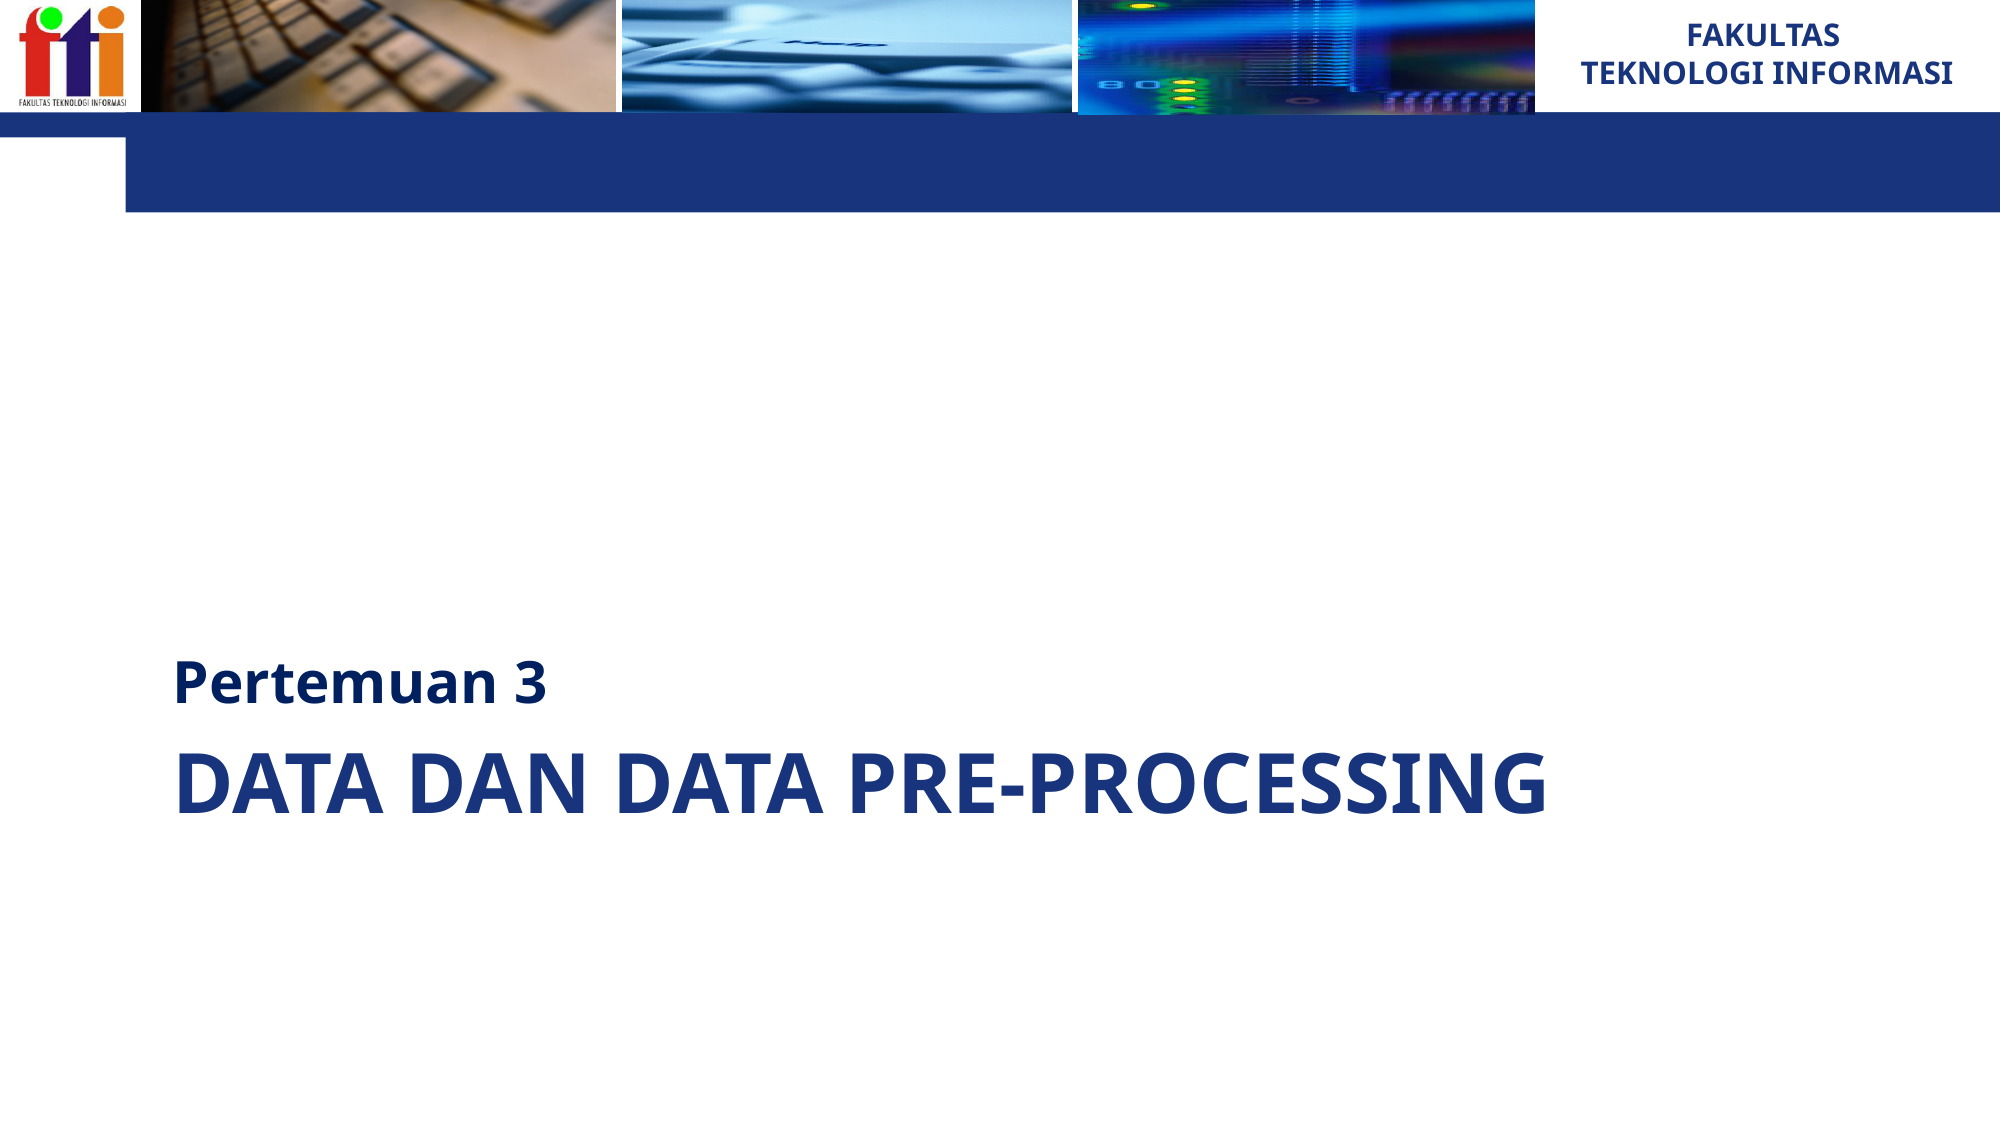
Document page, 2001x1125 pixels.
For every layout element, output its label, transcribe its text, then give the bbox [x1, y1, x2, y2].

title DATA DAN DATA PRE-PROCESSING [157, 722, 1859, 947]
picture [141, 0, 616, 112]
list Pertemuan 3 [157, 476, 1859, 722]
picture [19, 6, 126, 106]
picture [1078, 0, 1535, 115]
picture [622, 0, 1072, 113]
